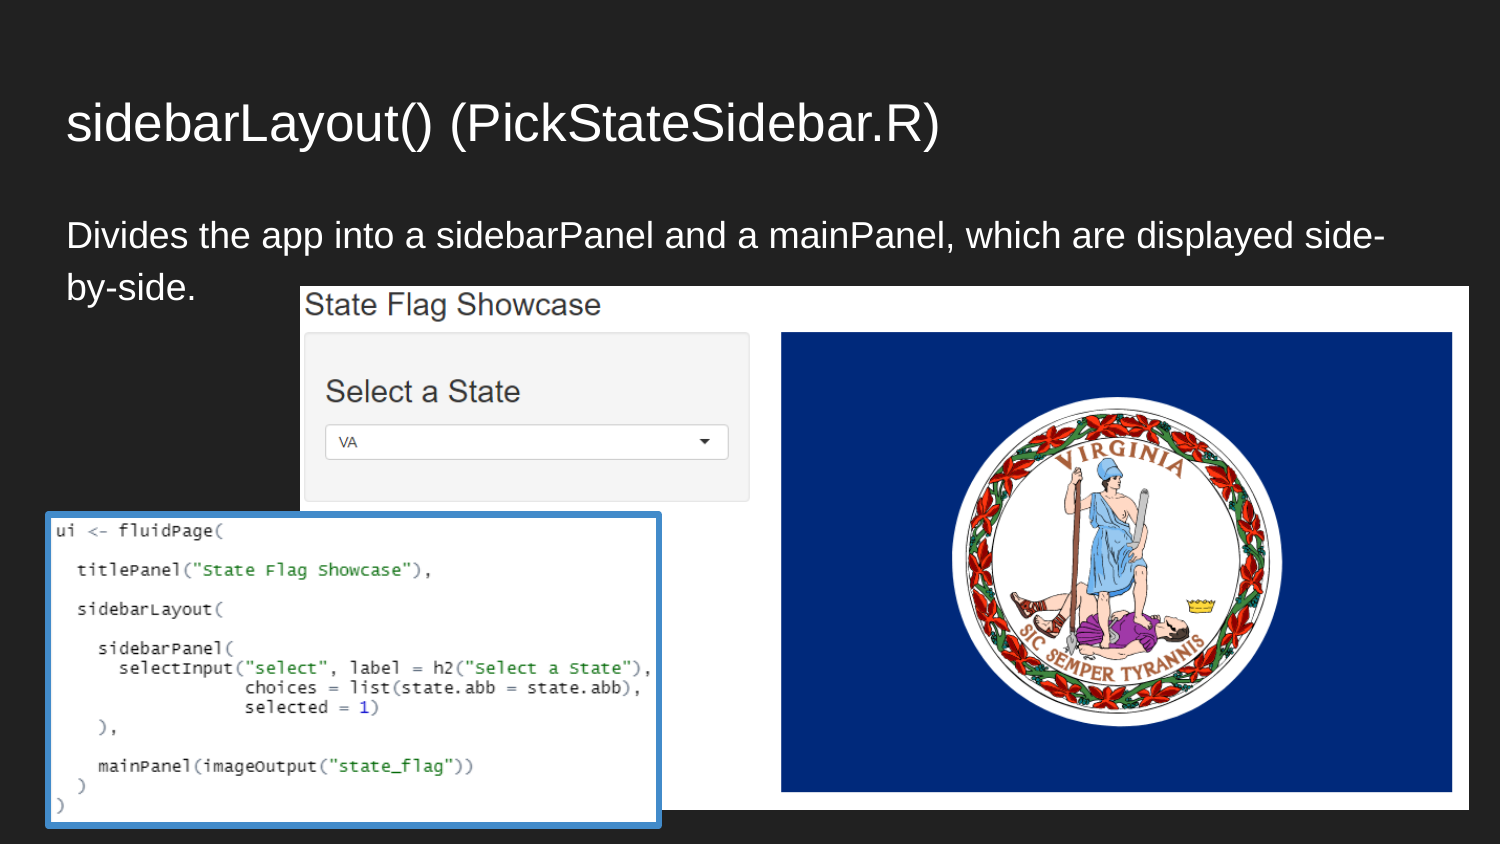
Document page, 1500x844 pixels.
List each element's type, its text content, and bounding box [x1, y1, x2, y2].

title sidebarLayout() (PickStateSidebar.R) [51, 72, 1449, 167]
list Divides the app into a sidebarPanel and a mainPanel, which are displayed side-by-side. [51, 189, 1449, 511]
picture [50, 285, 1469, 823]
